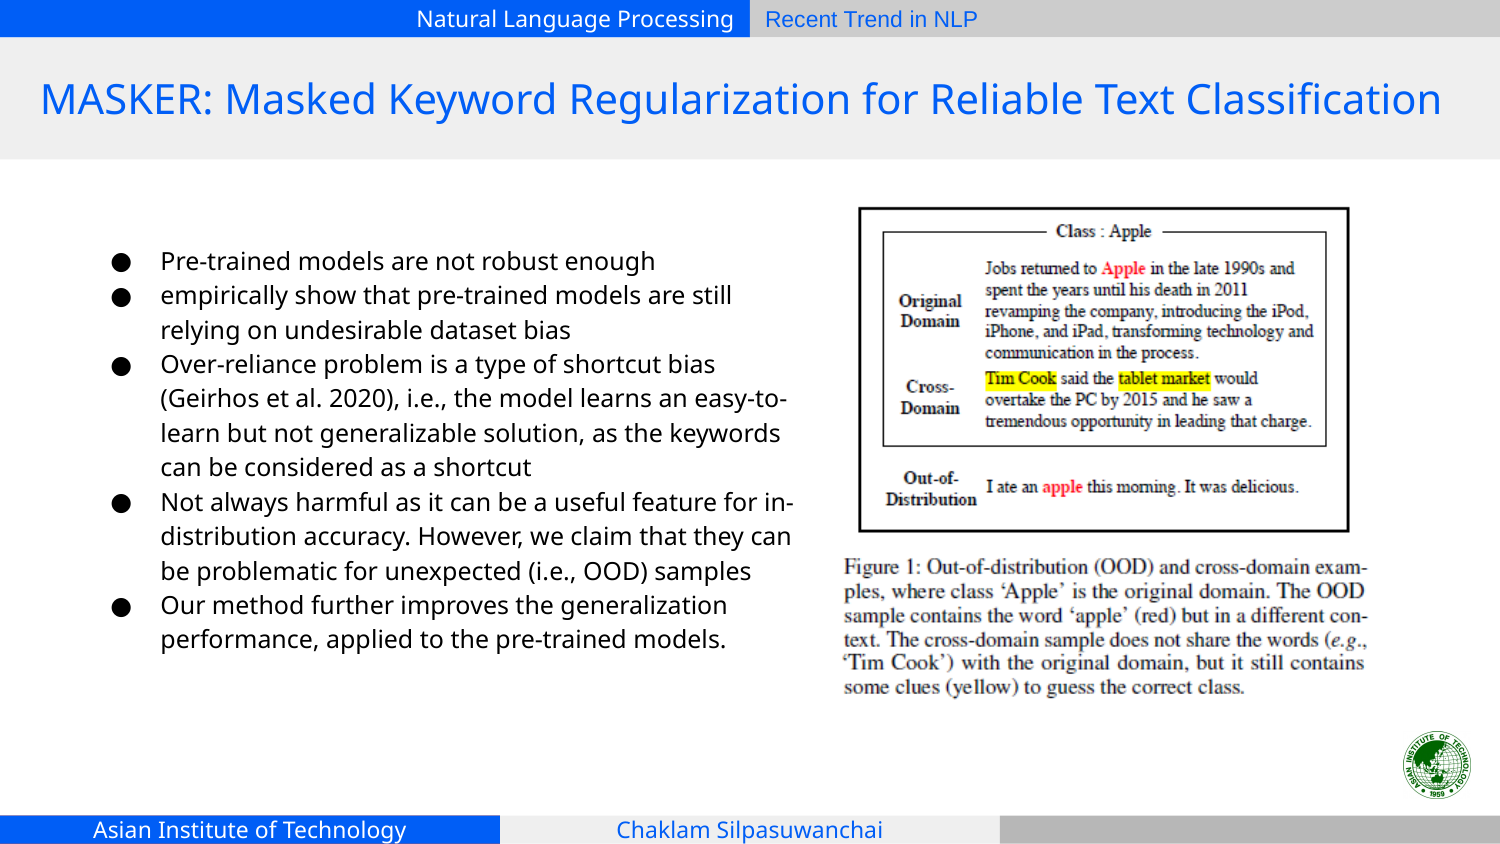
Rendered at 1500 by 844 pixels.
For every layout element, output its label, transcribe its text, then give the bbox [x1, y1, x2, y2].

title MASKER: Masked Keyword Regularization for Reliable Text Classification [24, 37, 1475, 160]
list Pre-trained models are not robust enough empirically show that pre-trained models are still relying on undesirable dataset bias Over-reliance problem is a type of shortcut bias (Geirhos et al. 2020), i.e., the model learns an easy-to-learn but not generalizable solution, as the keywords can be considered as a shortcut Not always harmful as it can be a useful feature for in-distribution accuracy. However, we claim that they can be problematic for unexpected (i.e., OOD) samples Our method further improves the generalization performance, applied to the pre-trained models. [70, 225, 823, 696]
picture [840, 193, 1374, 704]
picture [1403, 731, 1471, 799]
